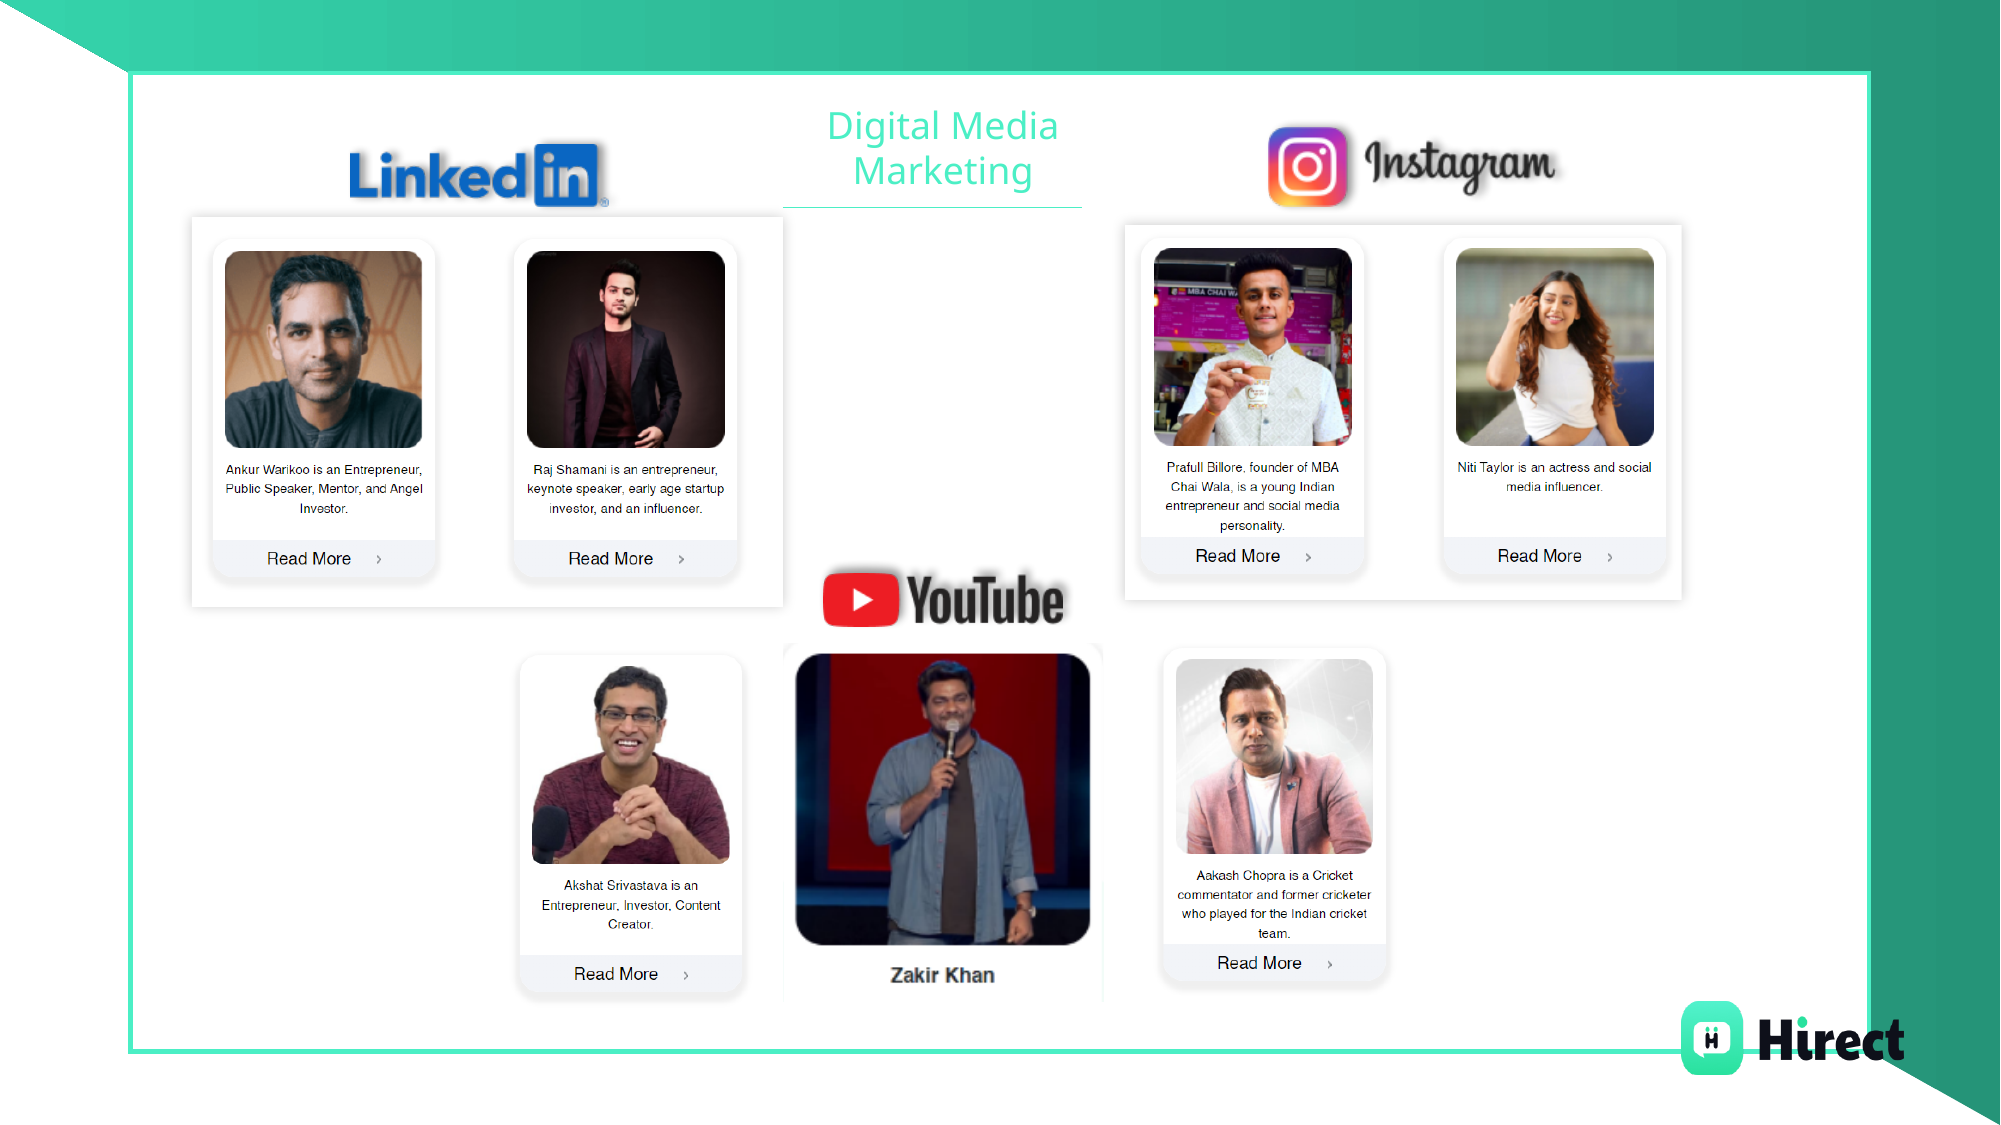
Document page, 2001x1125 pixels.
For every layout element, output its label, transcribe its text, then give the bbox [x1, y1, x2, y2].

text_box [494, 637, 1398, 1016]
text_box [0, 0, 2000, 1125]
picture [823, 573, 1063, 627]
picture [1268, 127, 1561, 208]
text_box Digital Media Marketing [744, 94, 1142, 200]
picture [191, 217, 783, 607]
picture [350, 144, 609, 208]
text_box [130, 72, 1870, 1053]
picture [1681, 1001, 1904, 1075]
picture [1125, 224, 1682, 600]
